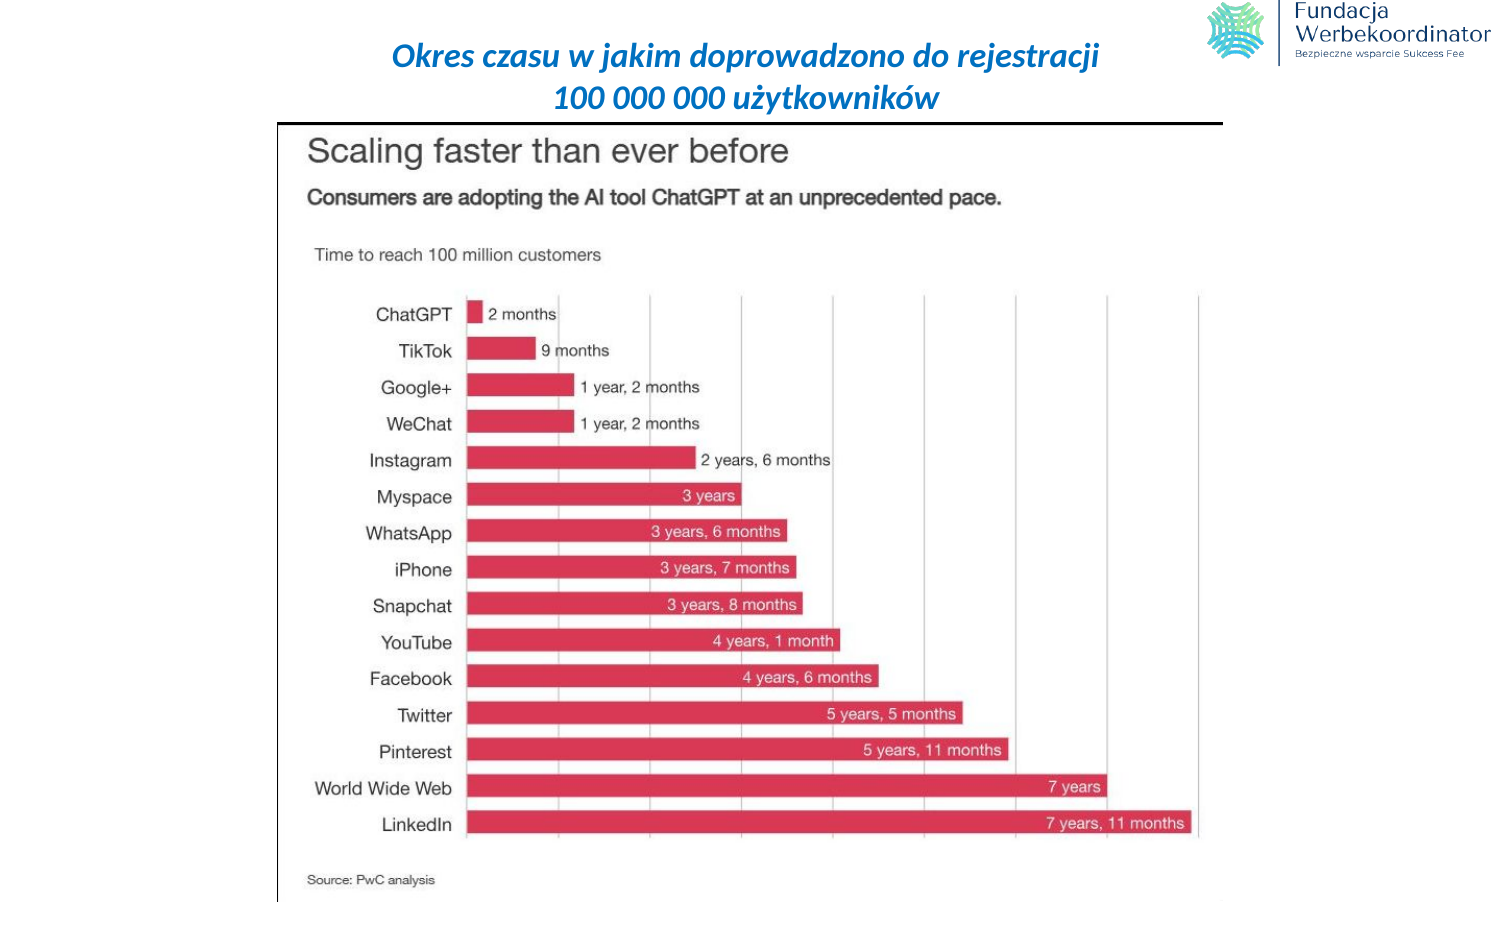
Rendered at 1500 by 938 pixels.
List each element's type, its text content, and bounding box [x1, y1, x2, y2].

picture [277, 0, 1491, 902]
text_box Okres czasu w jakim doprowadzono do rejestracji 100 000 000 użytkowników Znanych mediów w internecie. [208, 25, 1207, 166]
